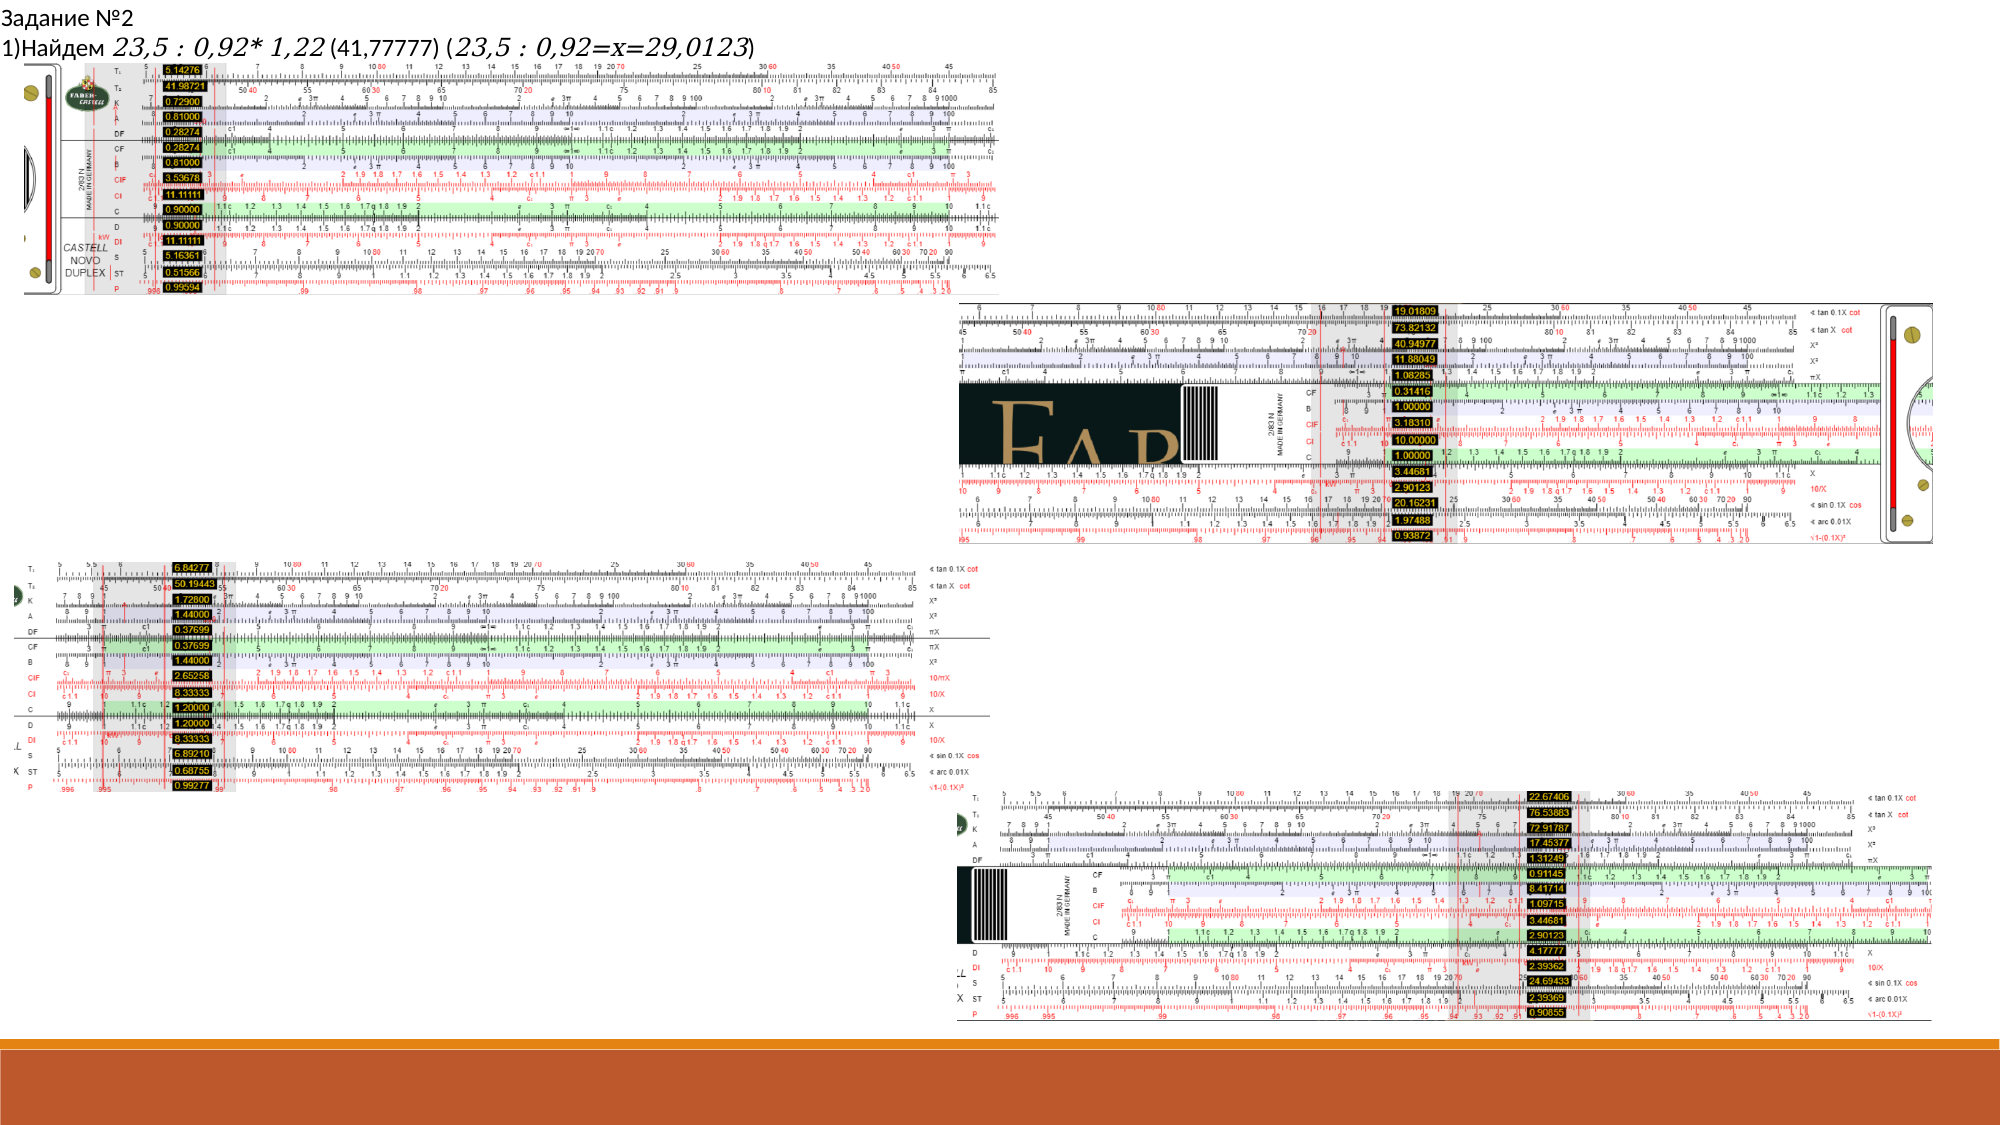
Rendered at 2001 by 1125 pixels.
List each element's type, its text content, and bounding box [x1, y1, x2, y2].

picture [959, 303, 1934, 544]
picture [24, 62, 1001, 295]
text_box Задание №2 1)Найдем 23,5 : 0,92* 1,22 (41,77777) (23,5 : 0,92=x=29,0123) [0, 0, 770, 114]
picture [13, 561, 1934, 1022]
